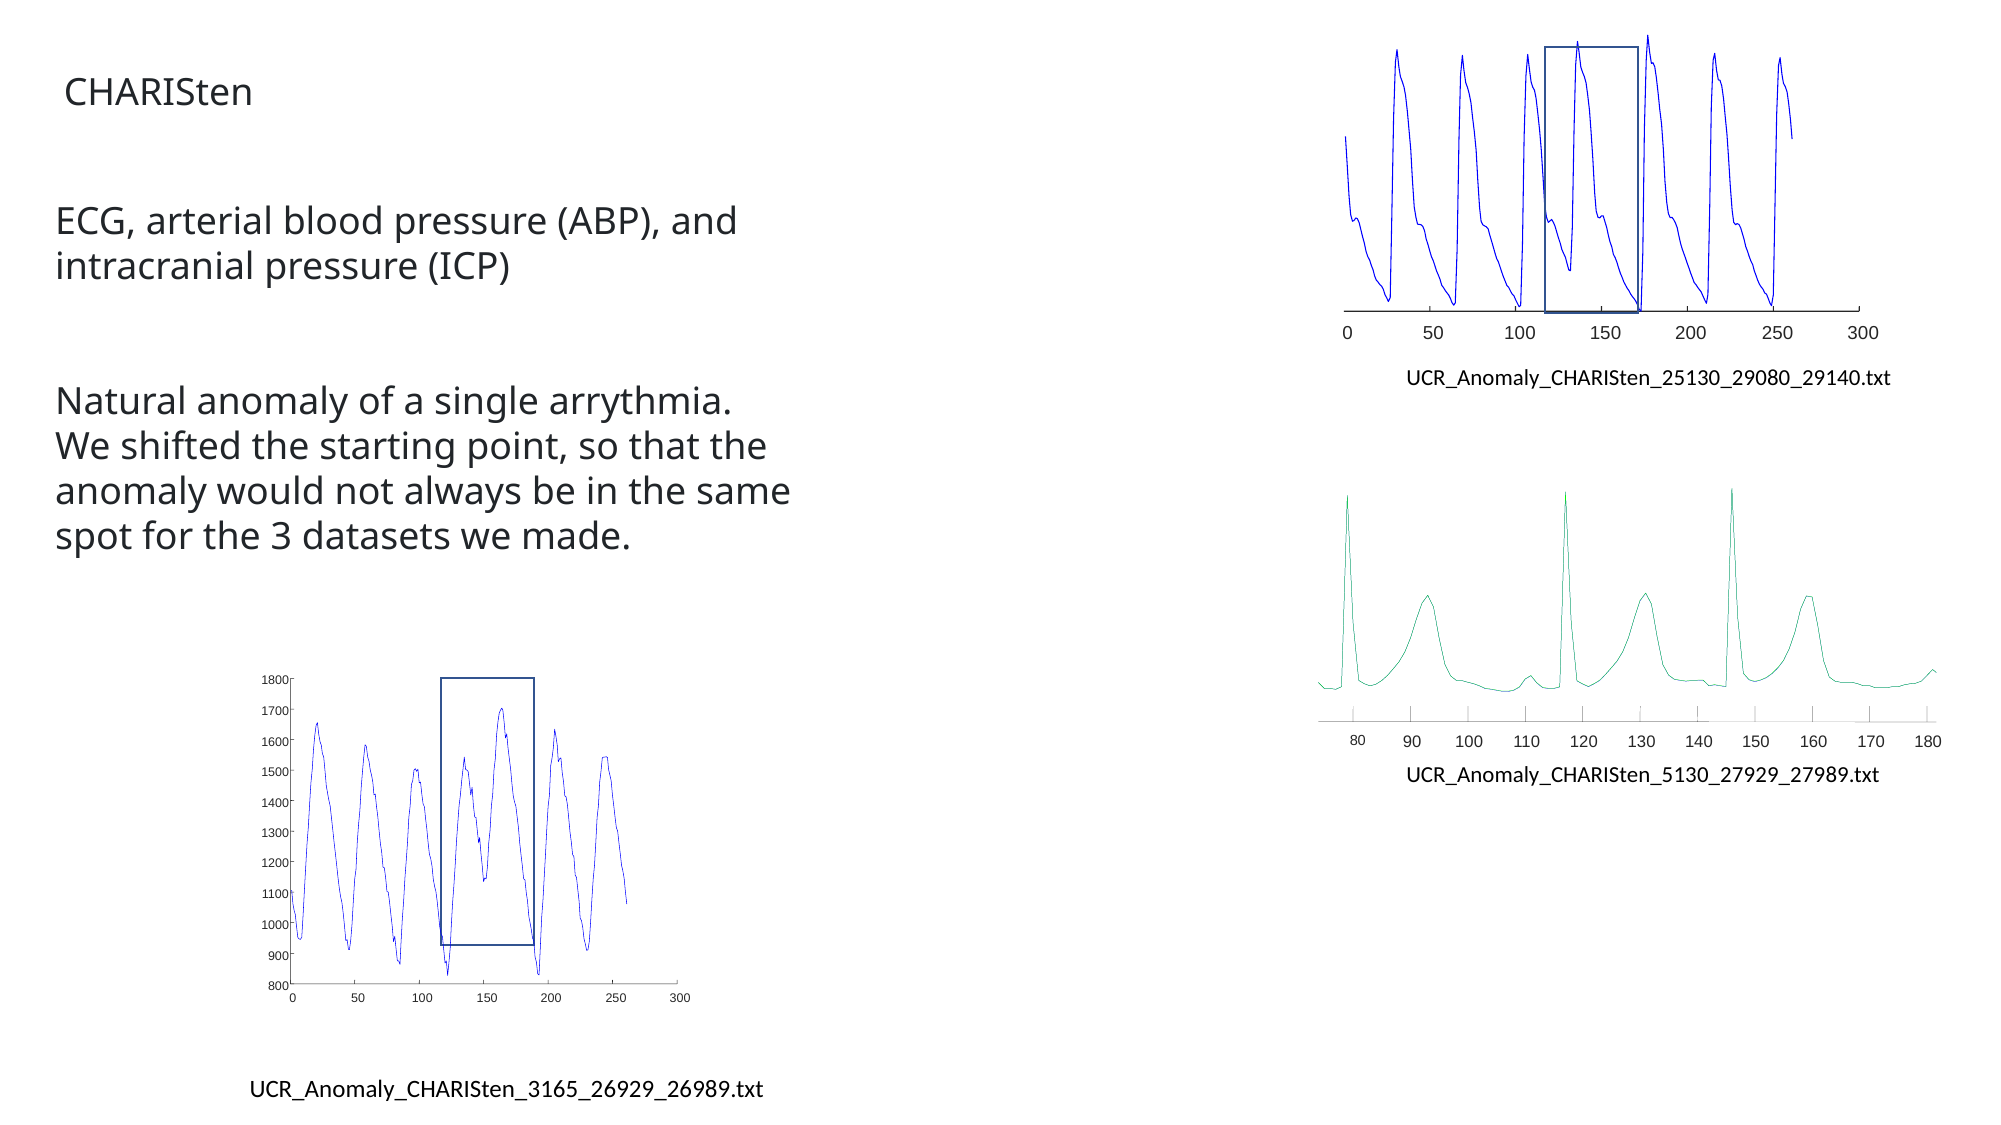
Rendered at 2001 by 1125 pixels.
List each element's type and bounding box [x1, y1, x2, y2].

text_box [1402, 730, 1422, 751]
text_box [234, 1064, 1235, 1110]
text_box [40, 189, 860, 565]
text_box [1342, 320, 1354, 344]
text_box [1627, 730, 1656, 751]
text_box [1343, 35, 1860, 314]
text_box [1761, 320, 1794, 344]
text_box [1513, 730, 1541, 751]
text_box [540, 990, 562, 1006]
text_box [1857, 730, 1885, 751]
text_box [1589, 320, 1622, 344]
text_box [1318, 706, 1937, 722]
text_box [1455, 730, 1483, 751]
text_box [1570, 730, 1598, 751]
text_box [1422, 320, 1445, 344]
text_box [1847, 320, 1880, 344]
text_box [48, 60, 309, 121]
text_box [1742, 730, 1770, 751]
text_box [1391, 752, 1961, 795]
text_box [1349, 730, 1366, 749]
text_box [351, 990, 366, 1006]
text_box [411, 990, 434, 1006]
text_box [1684, 730, 1713, 751]
text_box [1675, 320, 1707, 344]
text_box [1914, 730, 1943, 751]
text_box [1391, 354, 1938, 398]
text_box [1799, 730, 1828, 751]
text_box [261, 672, 678, 1006]
text_box [669, 990, 691, 1006]
text_box [605, 990, 627, 1006]
text_box [1318, 488, 1937, 692]
text_box [476, 990, 498, 1006]
text_box [1504, 320, 1536, 344]
